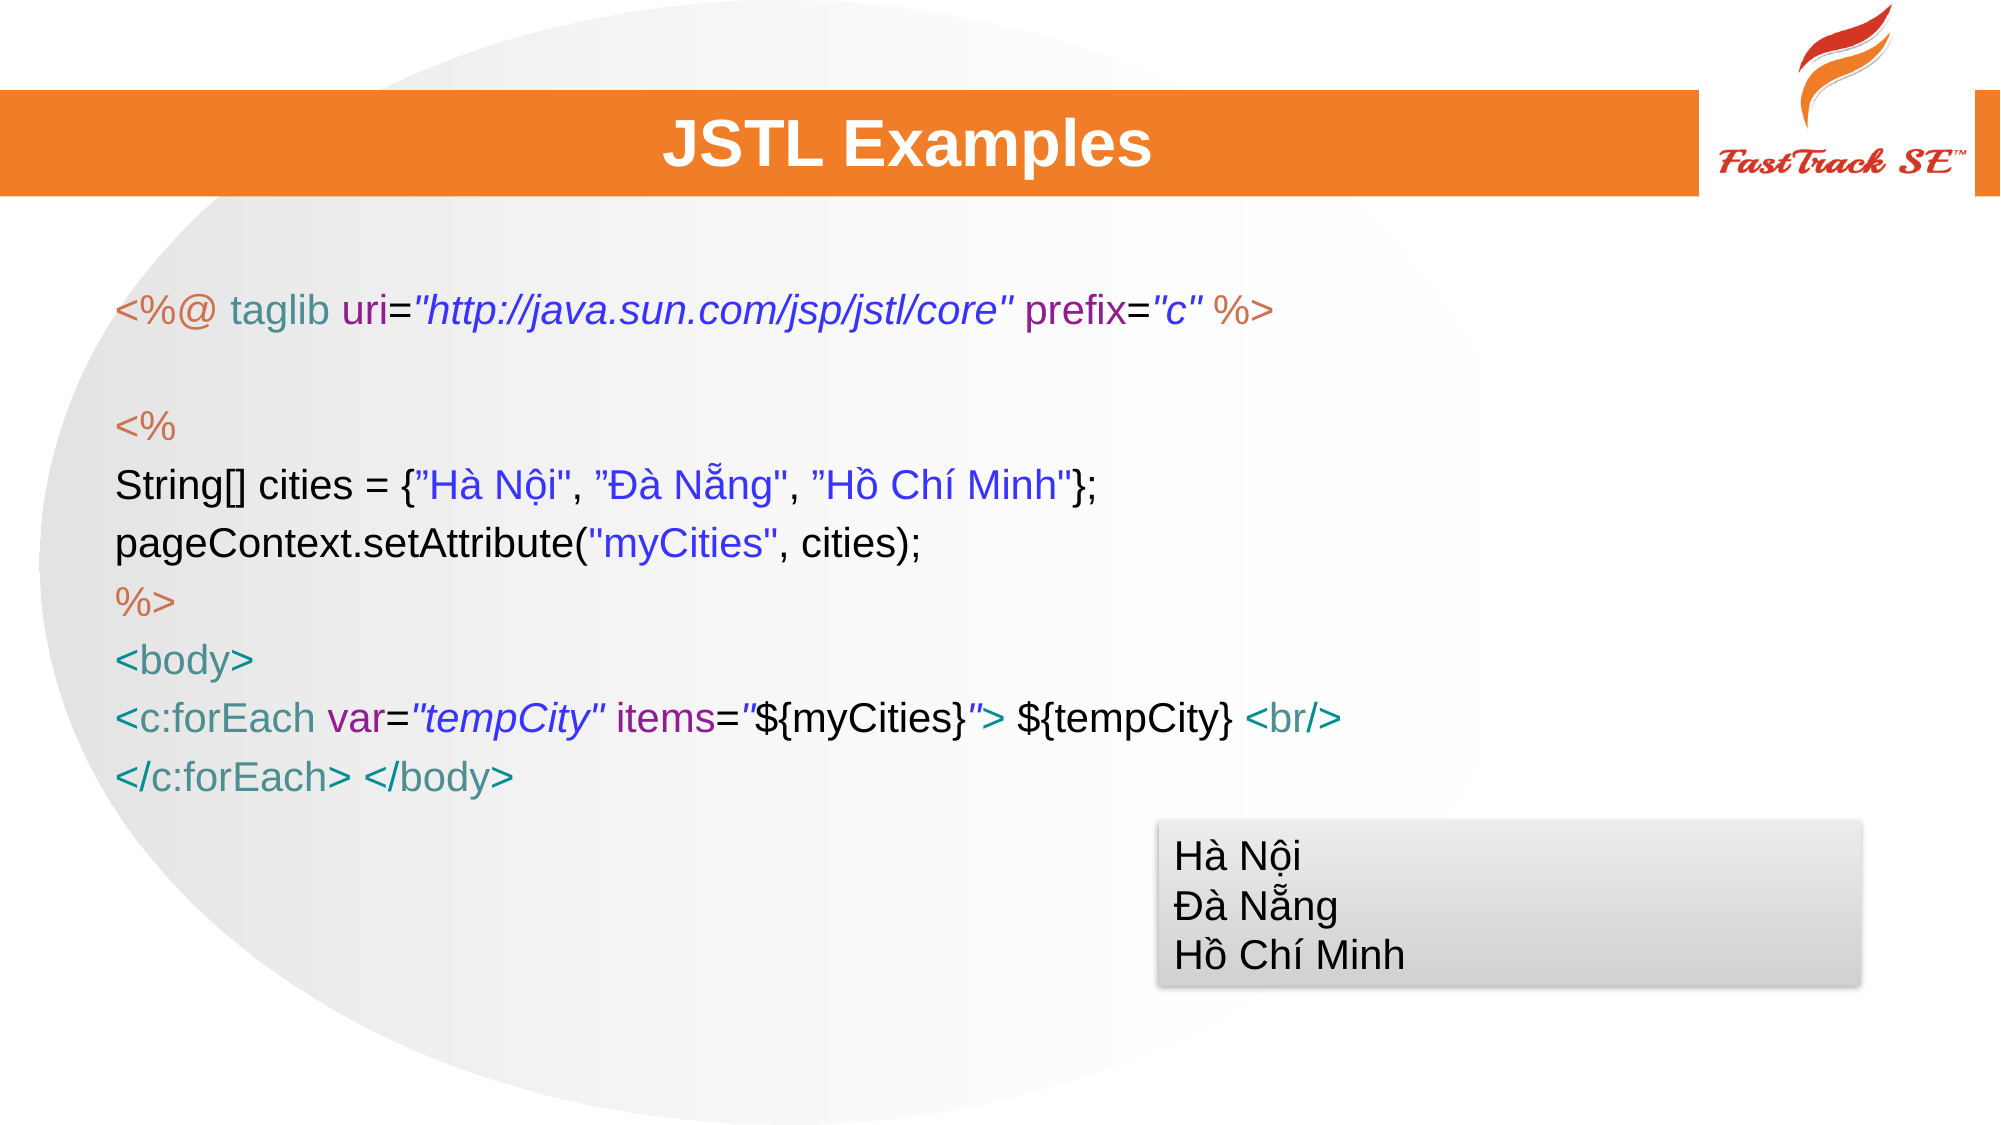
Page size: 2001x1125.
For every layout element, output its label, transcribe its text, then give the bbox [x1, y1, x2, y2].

title JSTL Examples [249, 99, 1567, 180]
list <%@ taglib uri="http://java.sun.com/jsp/jstl/core" prefix="c" %> <% String[] cities = {”Hà Nội", ”Đà Nẵng", ”Hồ Chí Minh"}; pageContext.setAttribute("myCities", cities); %> <body> <c:forEach var="tempCity" items="${myCities}"> ${tempCity} <br/> </c:forEach> </body> [99, 275, 1909, 1038]
text_box Hà Nội Đà Nẵng Hồ Chí Minh [1158, 820, 1861, 986]
picture [1700, 0, 1975, 192]
